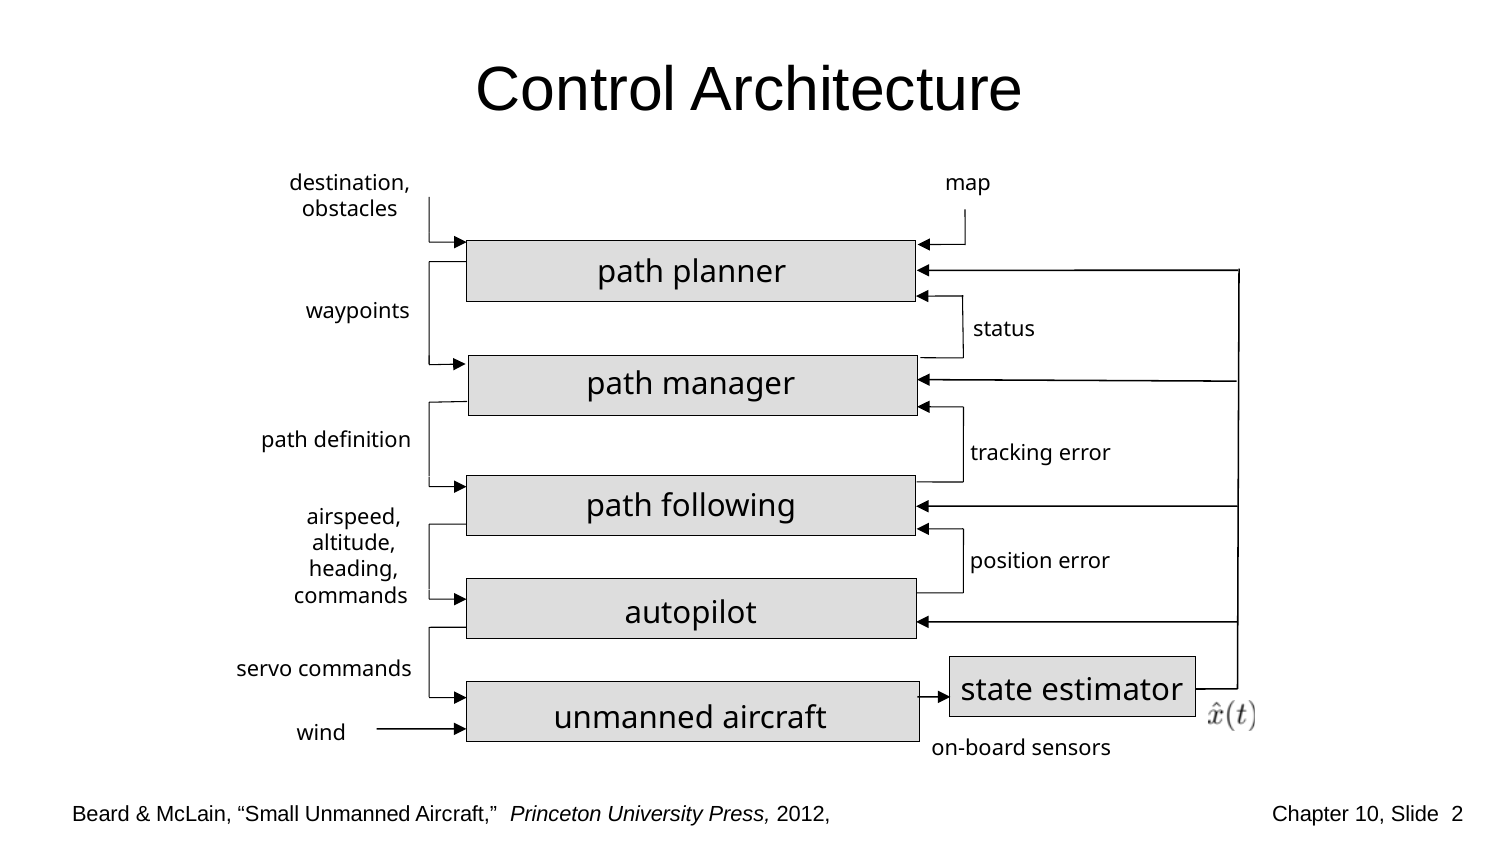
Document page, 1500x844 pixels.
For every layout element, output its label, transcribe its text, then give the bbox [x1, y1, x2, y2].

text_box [226, 161, 1255, 768]
title Control Architecture [74, 33, 1426, 138]
